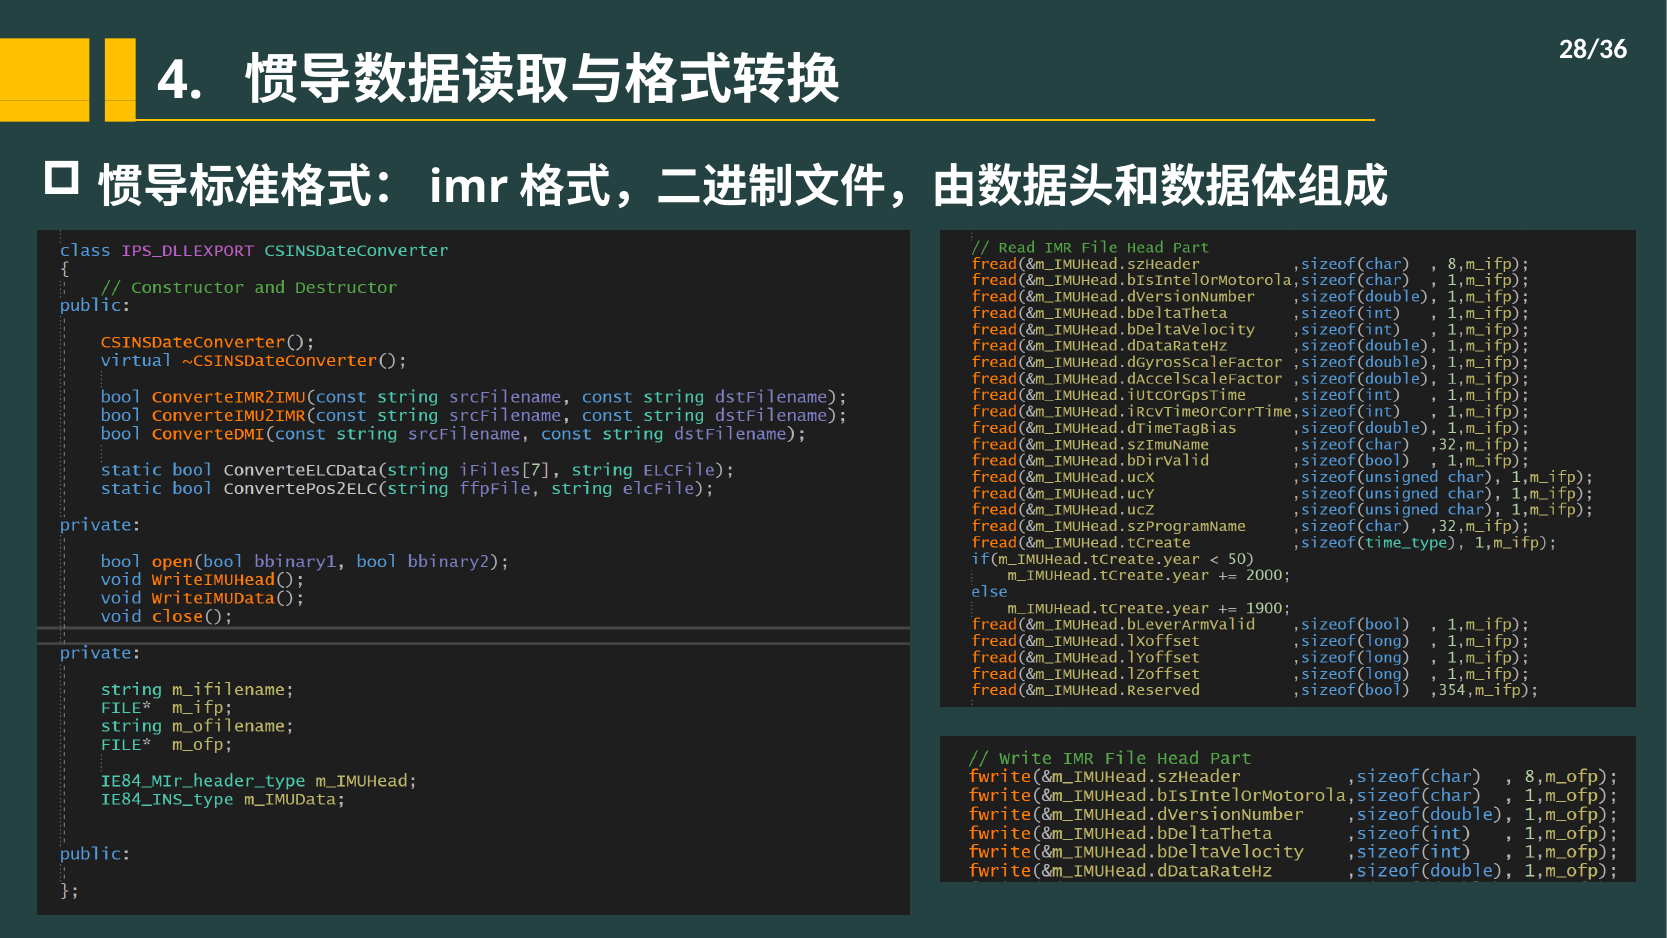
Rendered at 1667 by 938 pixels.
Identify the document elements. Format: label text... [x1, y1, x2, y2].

slide_number /36 [1259, 22, 1643, 73]
picture [939, 735, 1636, 883]
title 4. 惯导数据读取与格式转换 [157, 43, 1317, 111]
list 惯导标准格式：imr格式，二进制文件，由数据头和数据体组成 [26, 121, 1625, 249]
picture [37, 230, 910, 916]
picture [939, 230, 1636, 707]
